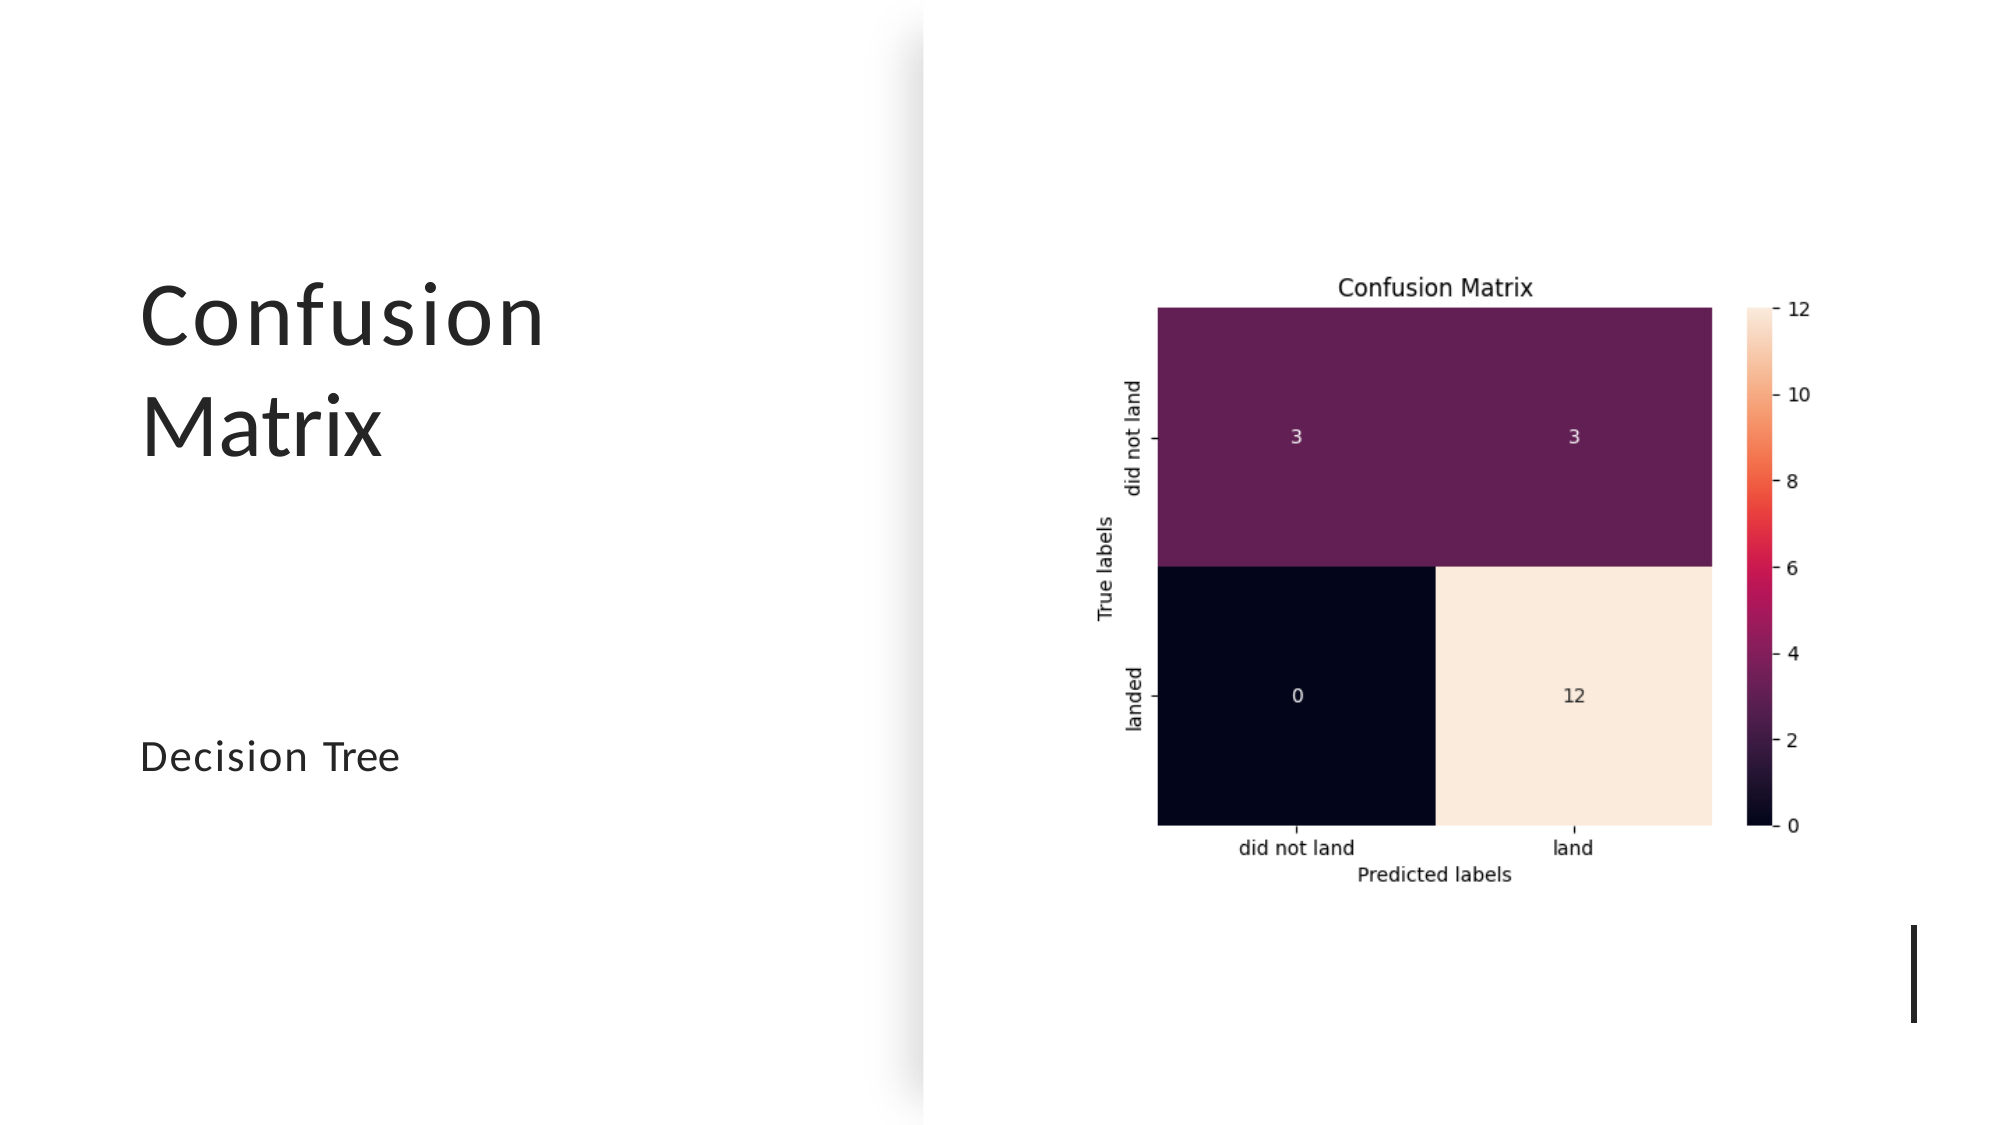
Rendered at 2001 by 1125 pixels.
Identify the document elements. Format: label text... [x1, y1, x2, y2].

text_box Decision Tree [137, 723, 411, 781]
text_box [863, 0, 2000, 1125]
title Confusion Matrix [137, 251, 558, 475]
